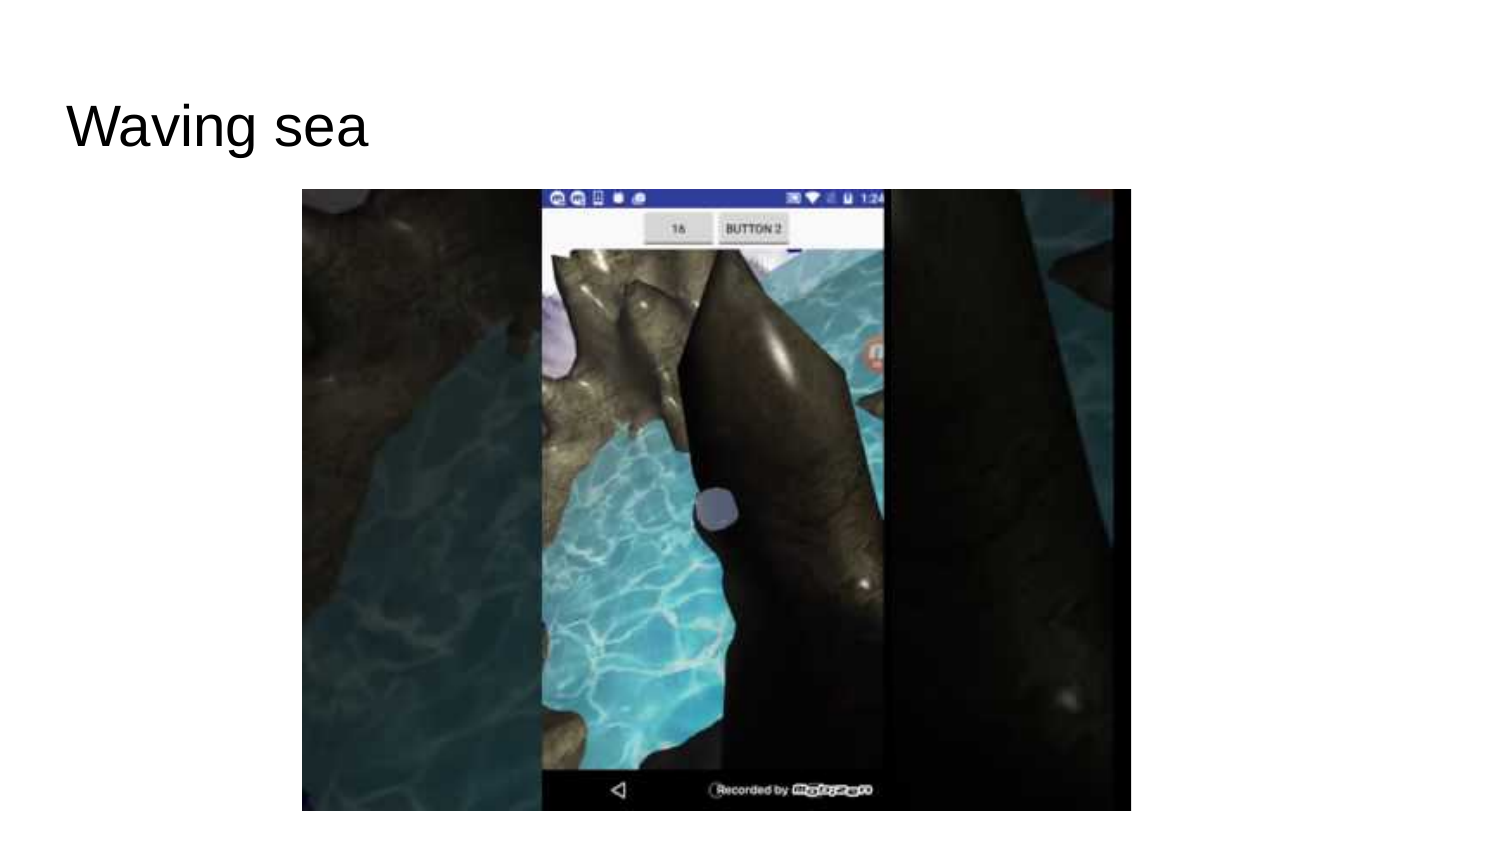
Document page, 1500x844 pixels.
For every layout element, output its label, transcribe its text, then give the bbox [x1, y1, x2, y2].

text_box [302, 189, 1132, 811]
title Waving sea [51, 72, 1449, 167]
